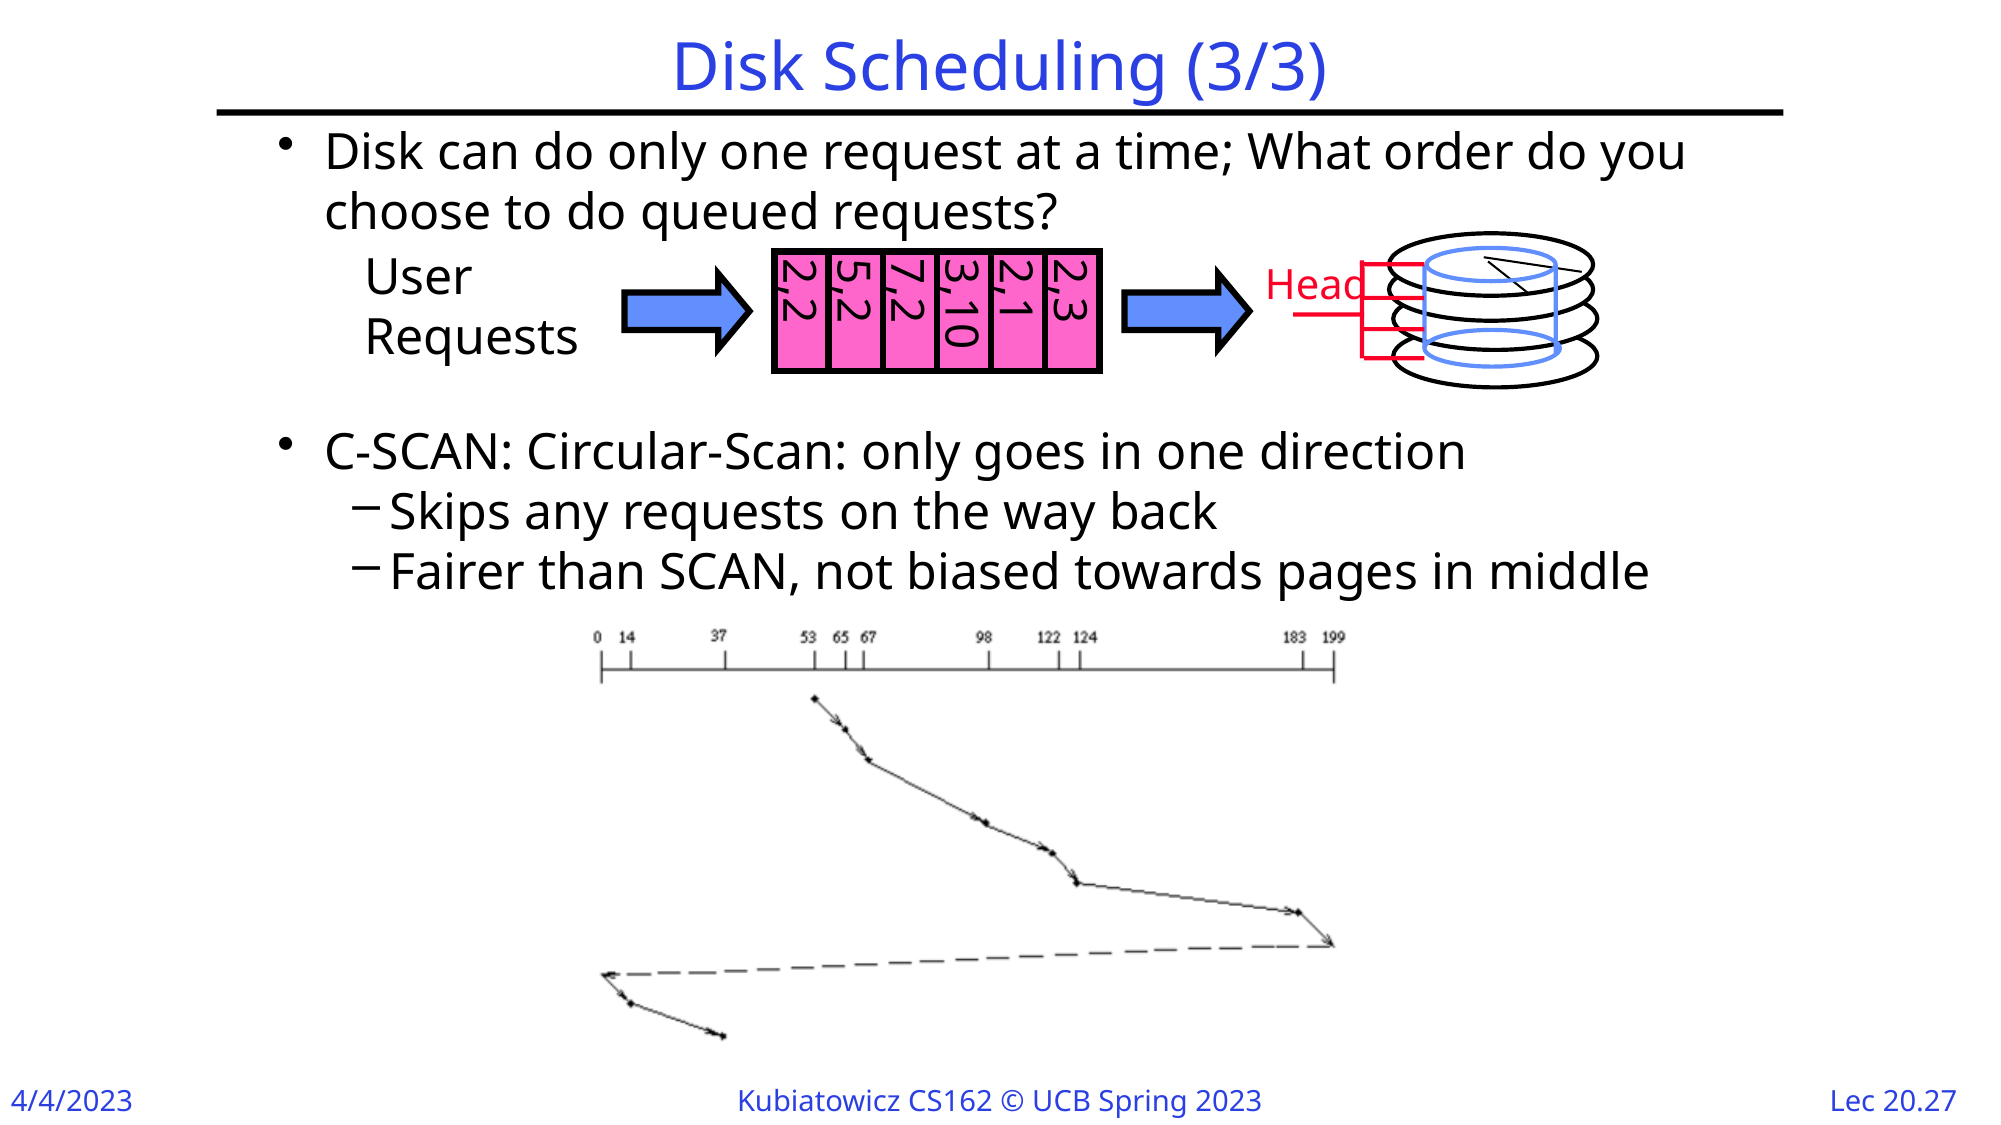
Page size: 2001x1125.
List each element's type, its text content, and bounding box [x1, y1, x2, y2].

picture [574, 612, 1367, 1070]
title Disk Scheduling (3/3) [216, 24, 1784, 113]
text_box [387, 233, 1598, 388]
list Disk can do only one request at a time; What order do you choose to do queued requests? C-SCAN: Circular-Scan: only goes in one direction Skips any requests on the way back Fairer than SCAN, not biased towards pages in middle [262, 112, 1750, 1100]
